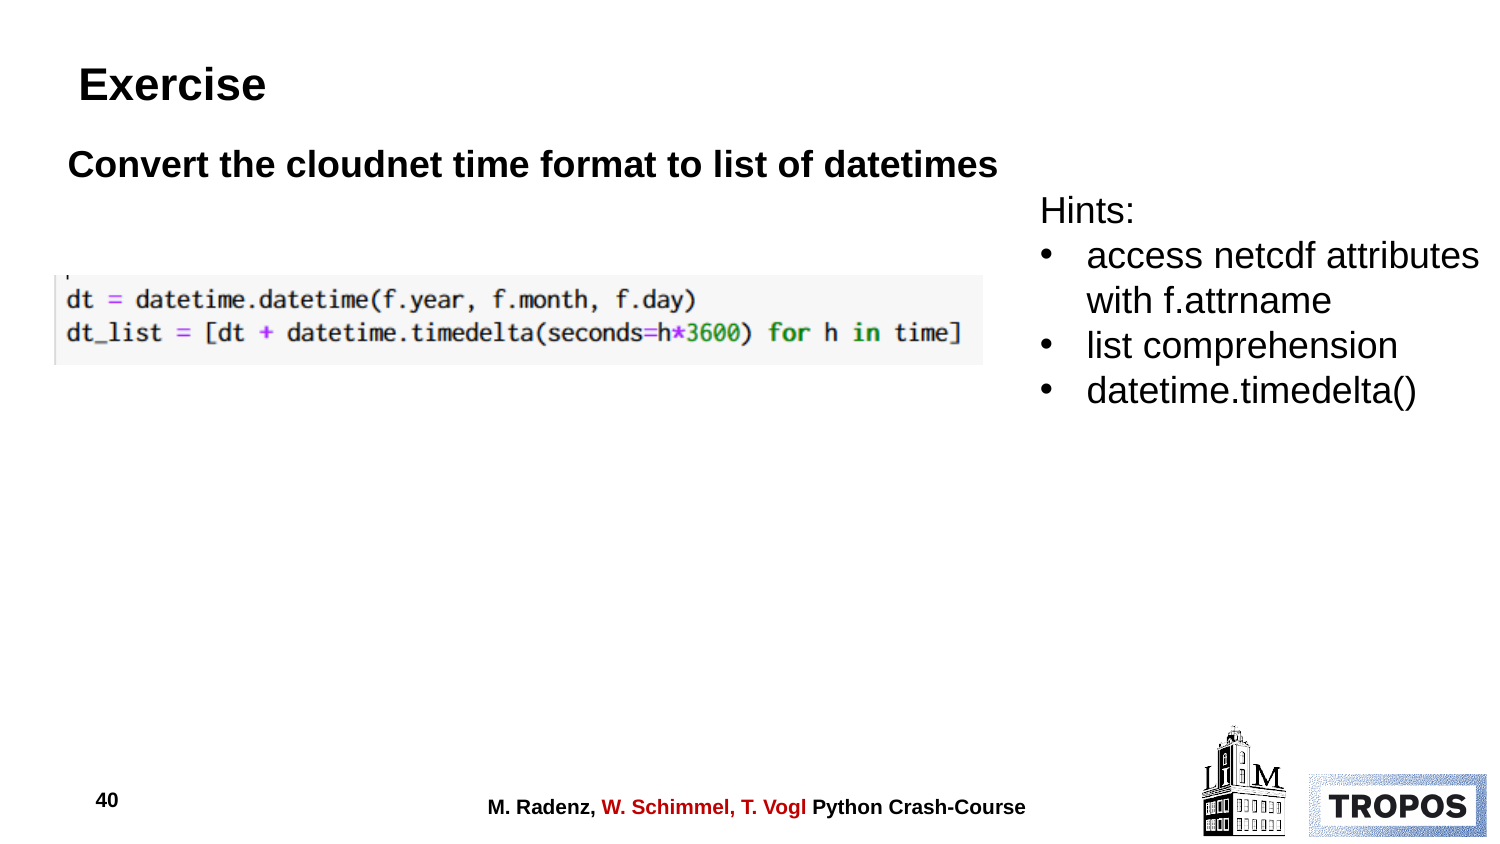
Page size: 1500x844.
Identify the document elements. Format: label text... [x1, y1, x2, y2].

picture [1202, 725, 1298, 844]
picture [1309, 774, 1487, 837]
picture [53, 274, 983, 365]
slide_number 40 [78, 776, 136, 822]
list Exercise [78, 54, 1451, 144]
footer M. Radenz, W. Schimmel, T. Vogl Python Crash-Course [464, 783, 1049, 829]
list Convert the cloudnet time format to list of datetimes [53, 133, 1040, 723]
list Hints: access netcdf attributes with f.attrname list comprehension datetime.timedelta() [1040, 186, 1485, 690]
